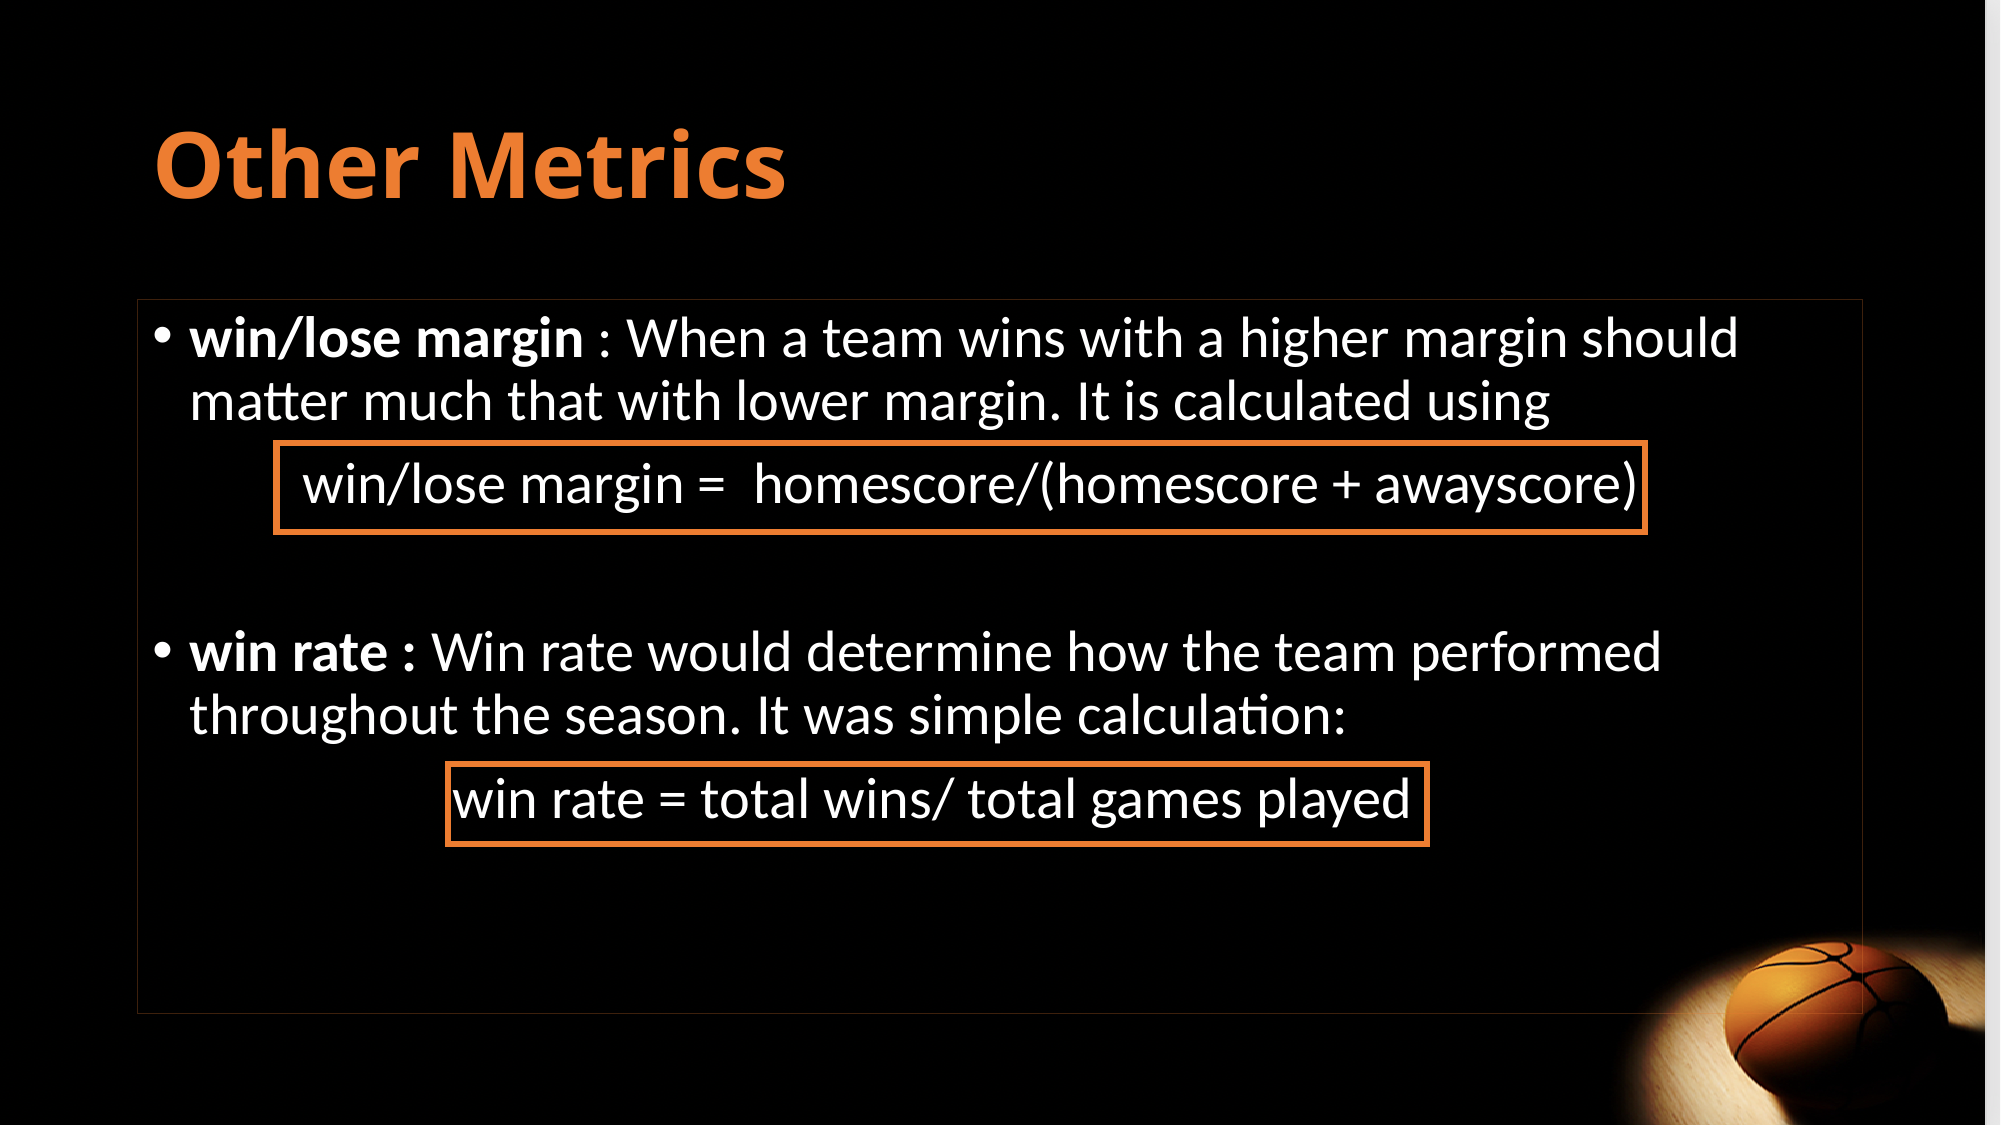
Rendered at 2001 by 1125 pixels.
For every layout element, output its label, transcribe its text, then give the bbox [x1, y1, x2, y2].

text_box [447, 763, 1428, 845]
list win/lose margin : When a team wins with a higher margin should matter much that with lower margin. It is calculated using win/lose margin = homescore/(homescore + awayscore) win rate : Win rate would determine how the team performed throughout the season. It was simple calculation: win rate = total wins/ total games played [137, 299, 1863, 1014]
text_box [275, 442, 1646, 533]
picture [0, 0, 2001, 1125]
title Other Metrics [137, 59, 1863, 278]
